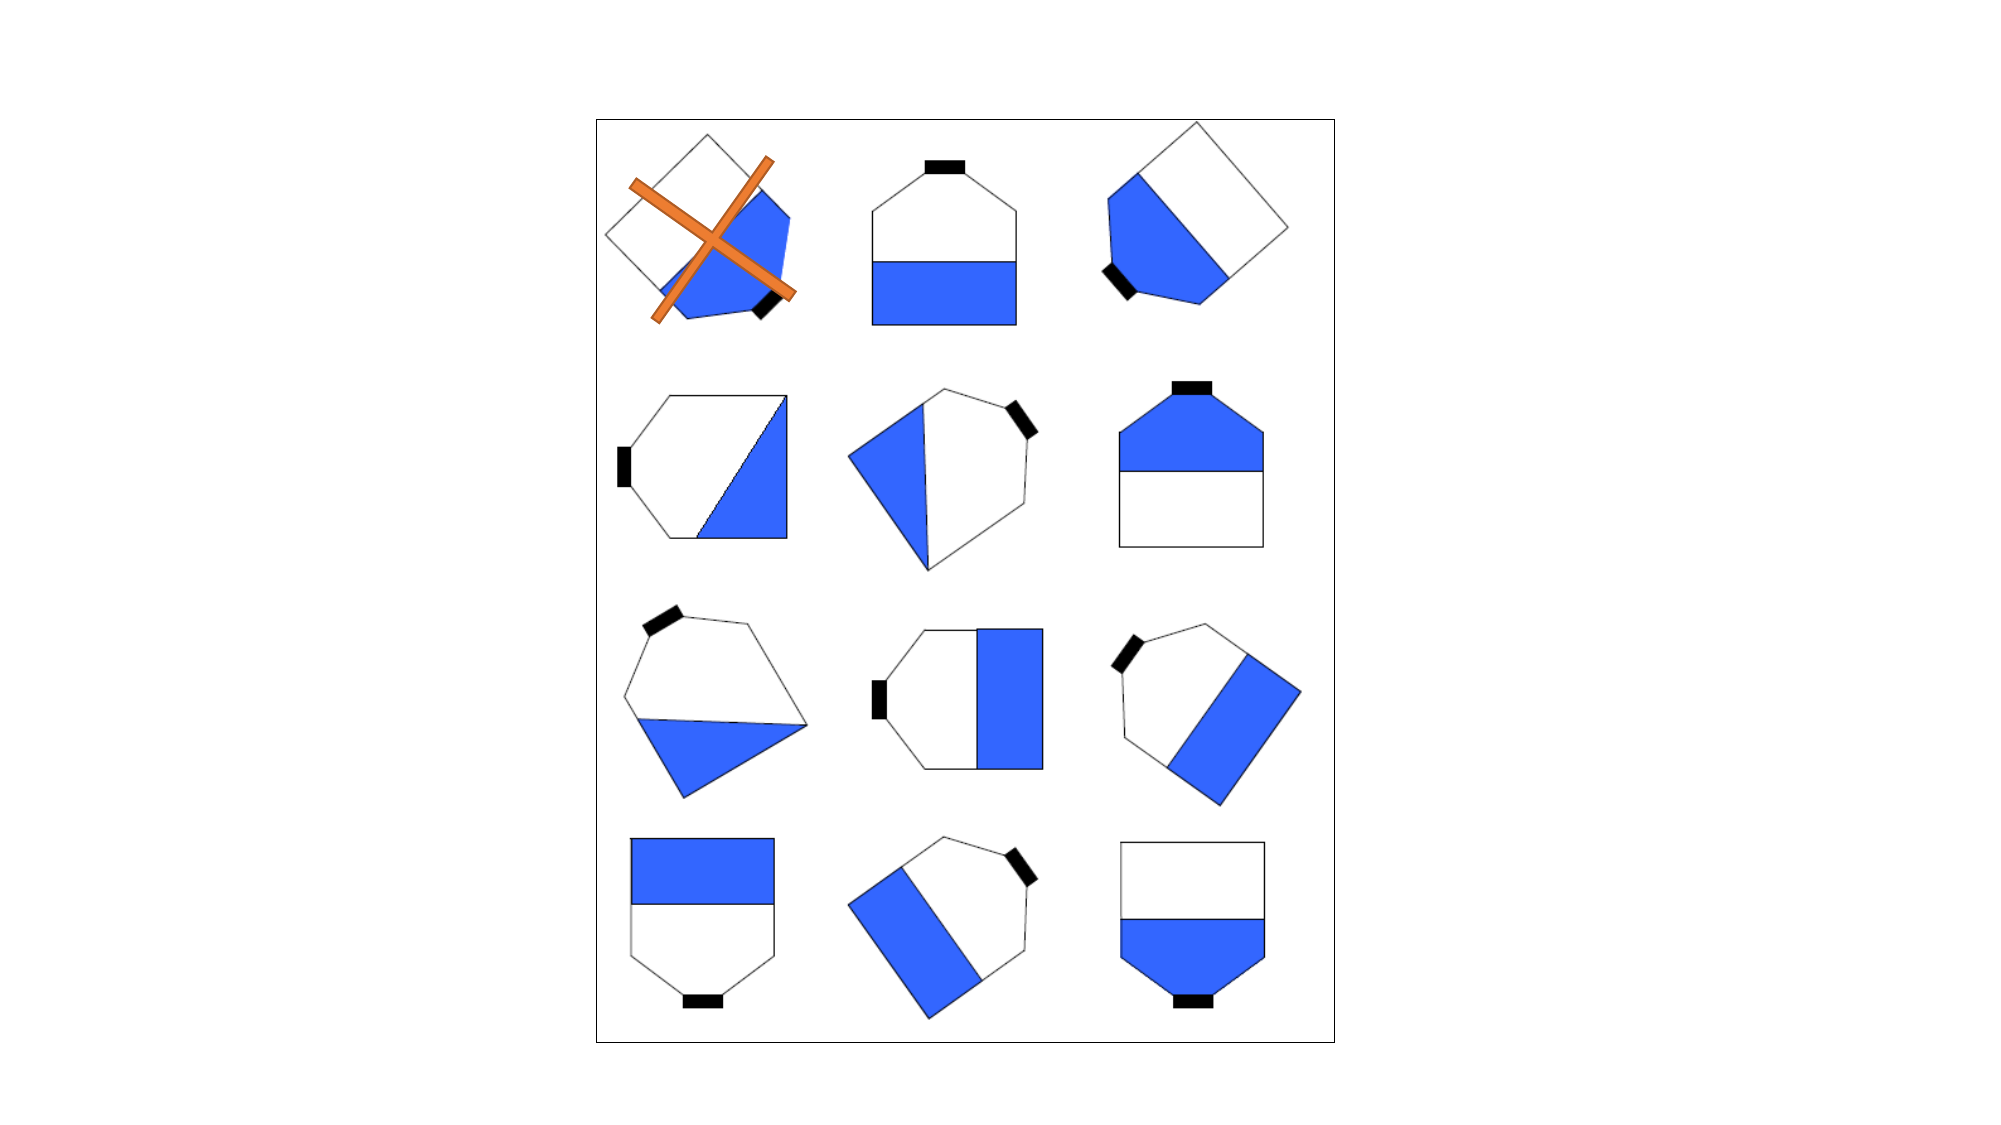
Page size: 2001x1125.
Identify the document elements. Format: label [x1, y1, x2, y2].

picture [596, 119, 1335, 1043]
